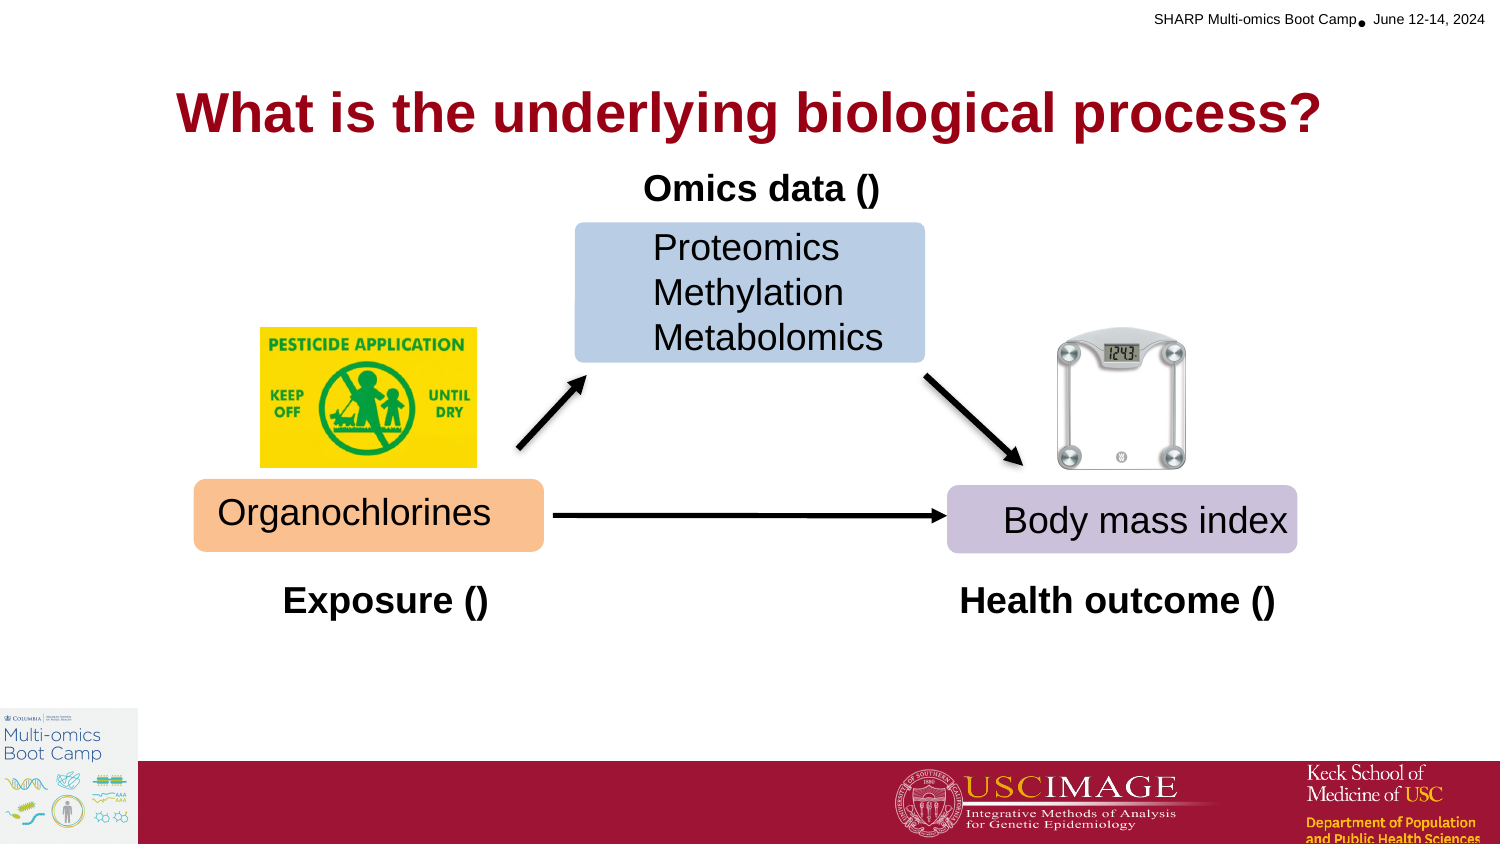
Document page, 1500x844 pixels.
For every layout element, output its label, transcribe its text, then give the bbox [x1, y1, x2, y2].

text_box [517, 374, 587, 450]
picture [0, 708, 138, 844]
text_box [572, 220, 638, 365]
picture [260, 327, 477, 469]
picture [883, 759, 1285, 844]
text_box Organochlorines [202, 480, 518, 541]
text_box What is the underlying biological process? [93, 69, 1407, 175]
text_box [944, 482, 1298, 556]
picture [1050, 327, 1193, 470]
text_box Proteomics Methylation Metabolomics [638, 215, 948, 366]
text_box [191, 476, 547, 554]
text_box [924, 374, 1024, 467]
text_box Body mass index [988, 488, 1352, 549]
